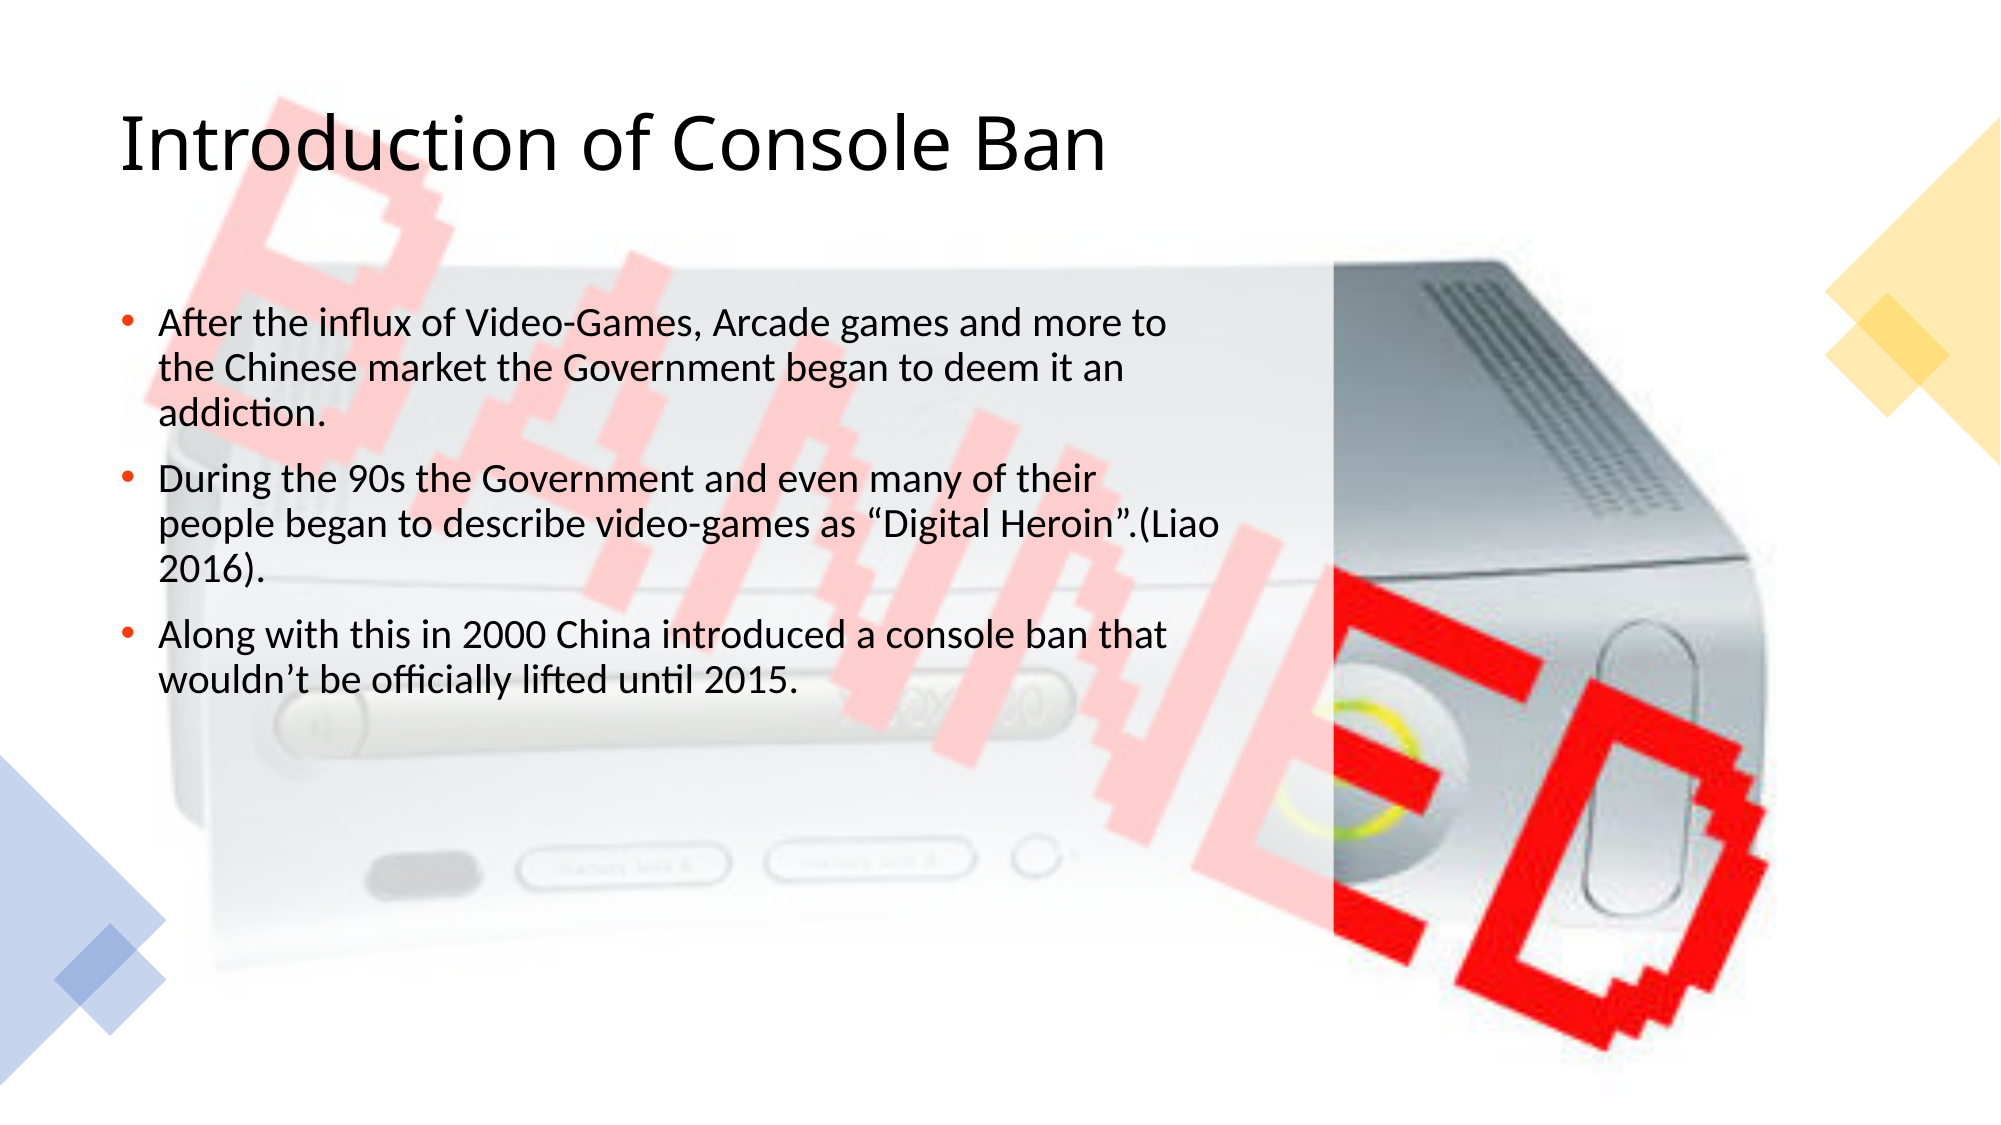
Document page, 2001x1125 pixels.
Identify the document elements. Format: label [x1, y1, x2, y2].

picture [0, 0, 2000, 1125]
text_box [1824, 116, 2000, 466]
